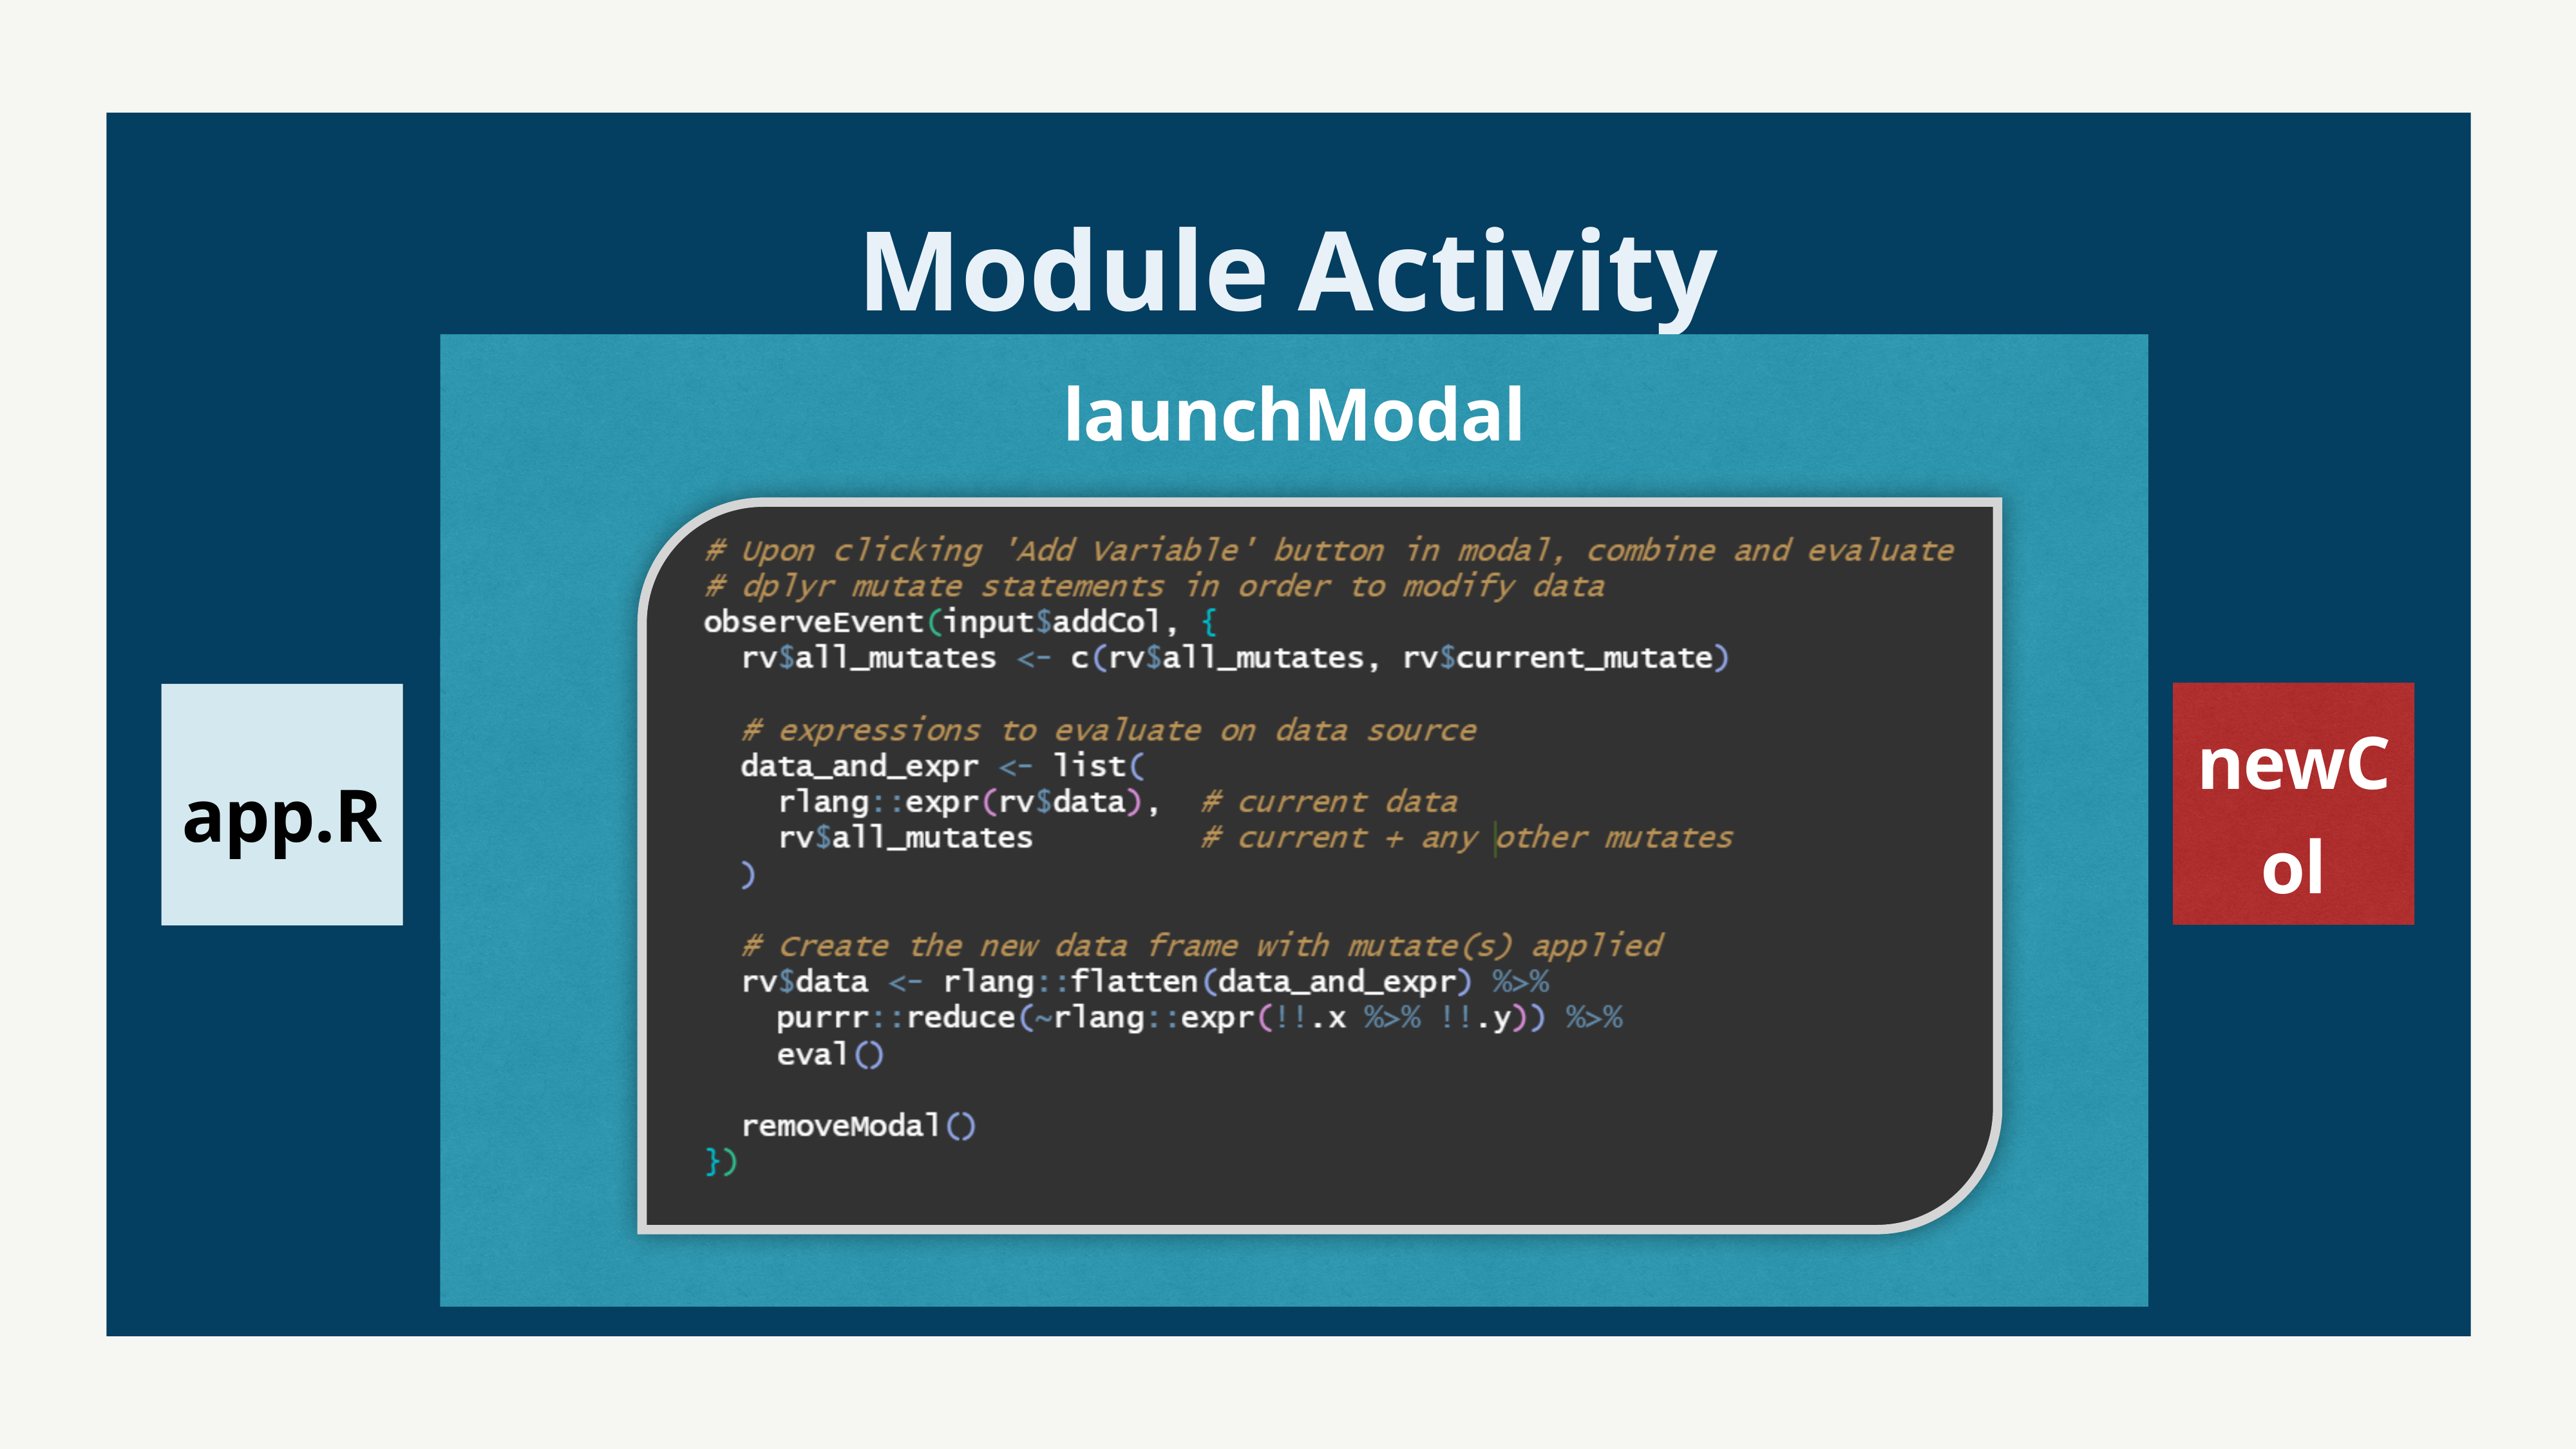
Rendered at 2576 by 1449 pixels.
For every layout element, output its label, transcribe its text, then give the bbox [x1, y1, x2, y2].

text_box newCol [2173, 683, 2415, 925]
title Module Activity [216, 94, 2359, 336]
picture [641, 502, 1998, 1230]
text_box app.R [161, 683, 403, 925]
text_box launchModal [440, 334, 2148, 1307]
